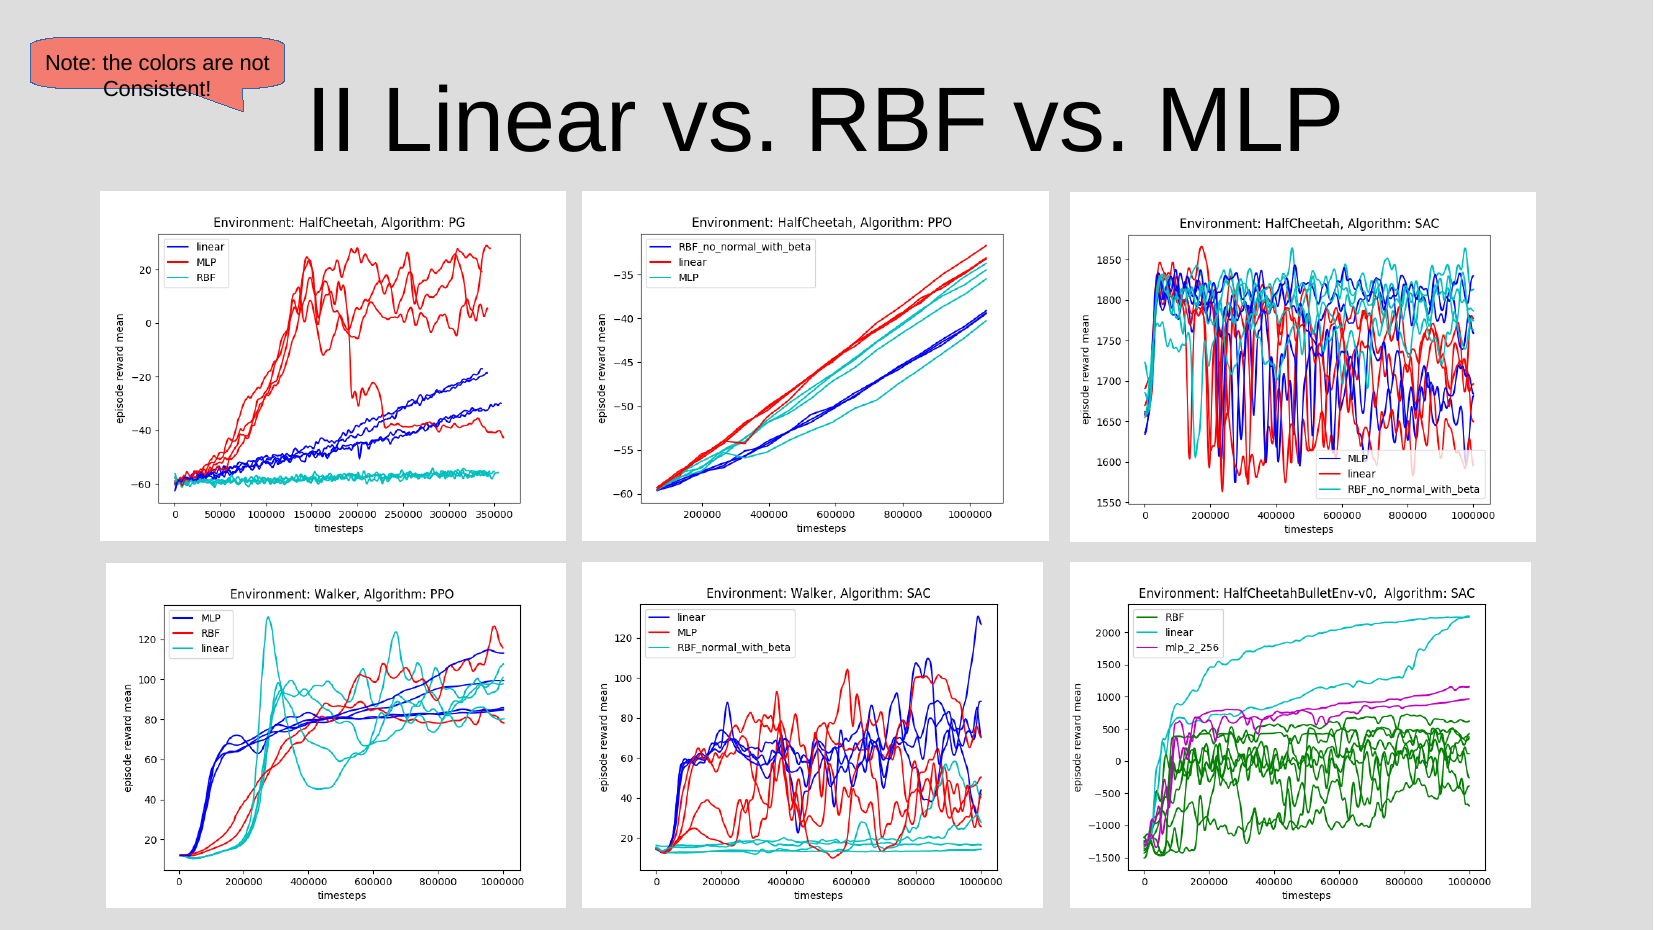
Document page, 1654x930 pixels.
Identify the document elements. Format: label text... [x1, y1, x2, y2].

text_box II Linear vs. RBF vs. MLP [82, 36, 1571, 193]
picture [582, 191, 1049, 541]
picture [106, 563, 566, 908]
text_box Note: the colors are not Consistent! [30, 37, 285, 112]
picture [1069, 562, 1531, 908]
picture [1069, 191, 1536, 542]
picture [99, 191, 566, 541]
picture [582, 562, 1044, 908]
